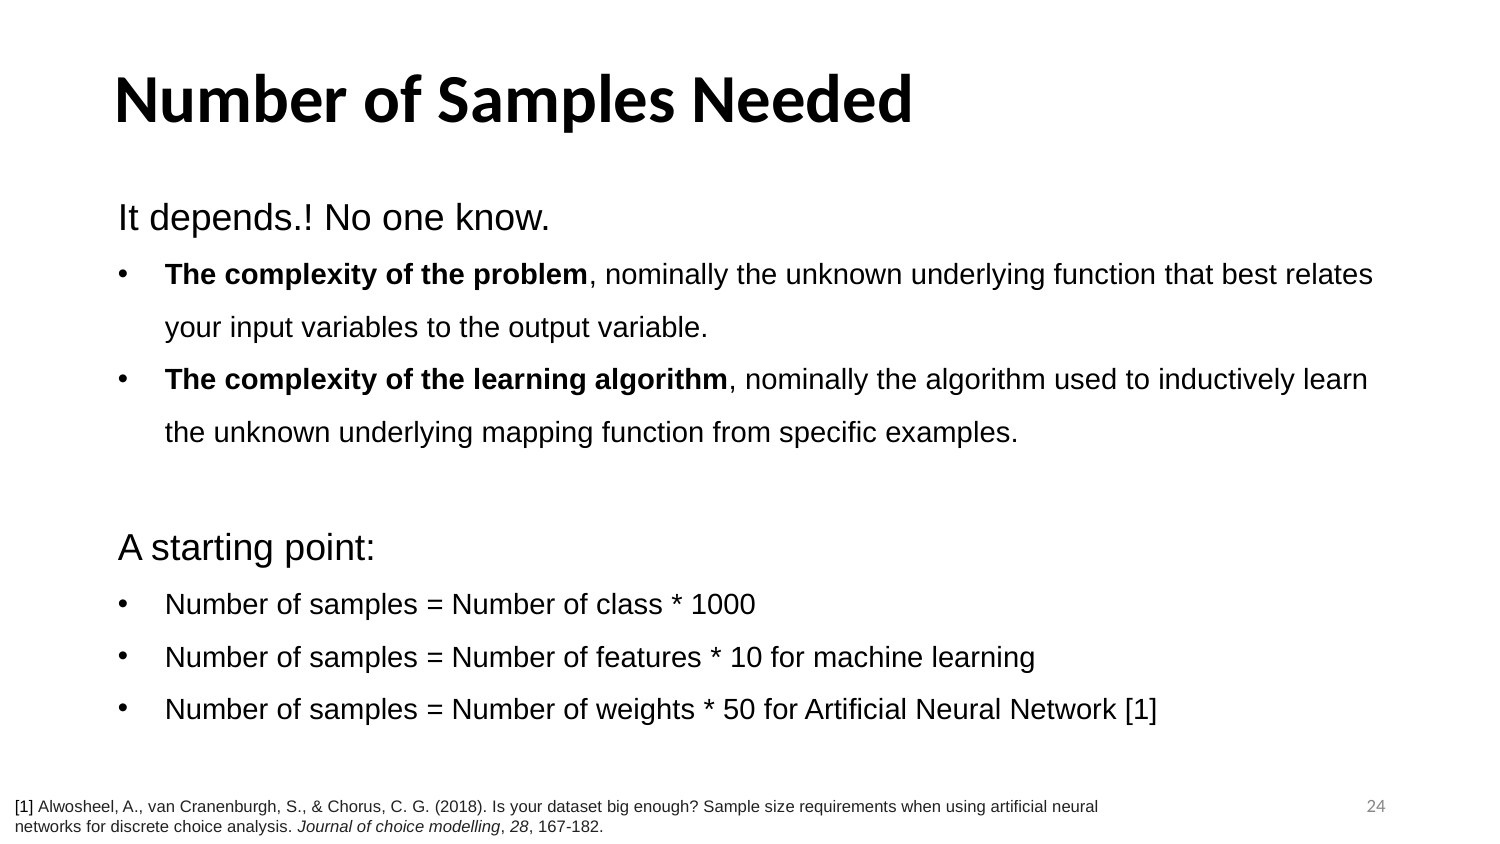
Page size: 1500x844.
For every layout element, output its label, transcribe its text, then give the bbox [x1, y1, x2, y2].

slide_number 24 [1059, 786, 1397, 827]
text_box [1] Alwosheel, A., van Cranenburgh, S., & Chorus, C. G. (2018). Is your dataset big enough? Sample size requirements when using artificial neural networks for discrete choice analysis. Journal of choice modelling, 28, 167-182. [0, 788, 1132, 843]
title Number of Samples Needed [103, 36, 1321, 163]
text_box It depends.! No one know. The complexity of the problem, nominally the unknown underlying function that best relates your input variables to the output variable. The complexity of the learning algorithm, nominally the algorithm used to inductively learn the unknown underlying mapping function from specific examples. A starting point: Number of samples = Number of class * 1000 Number of samples = Number of features * 10 for machine learning Number of samples = Number of weights * 50 for Artificial Neural Network [1] [103, 163, 1432, 786]
